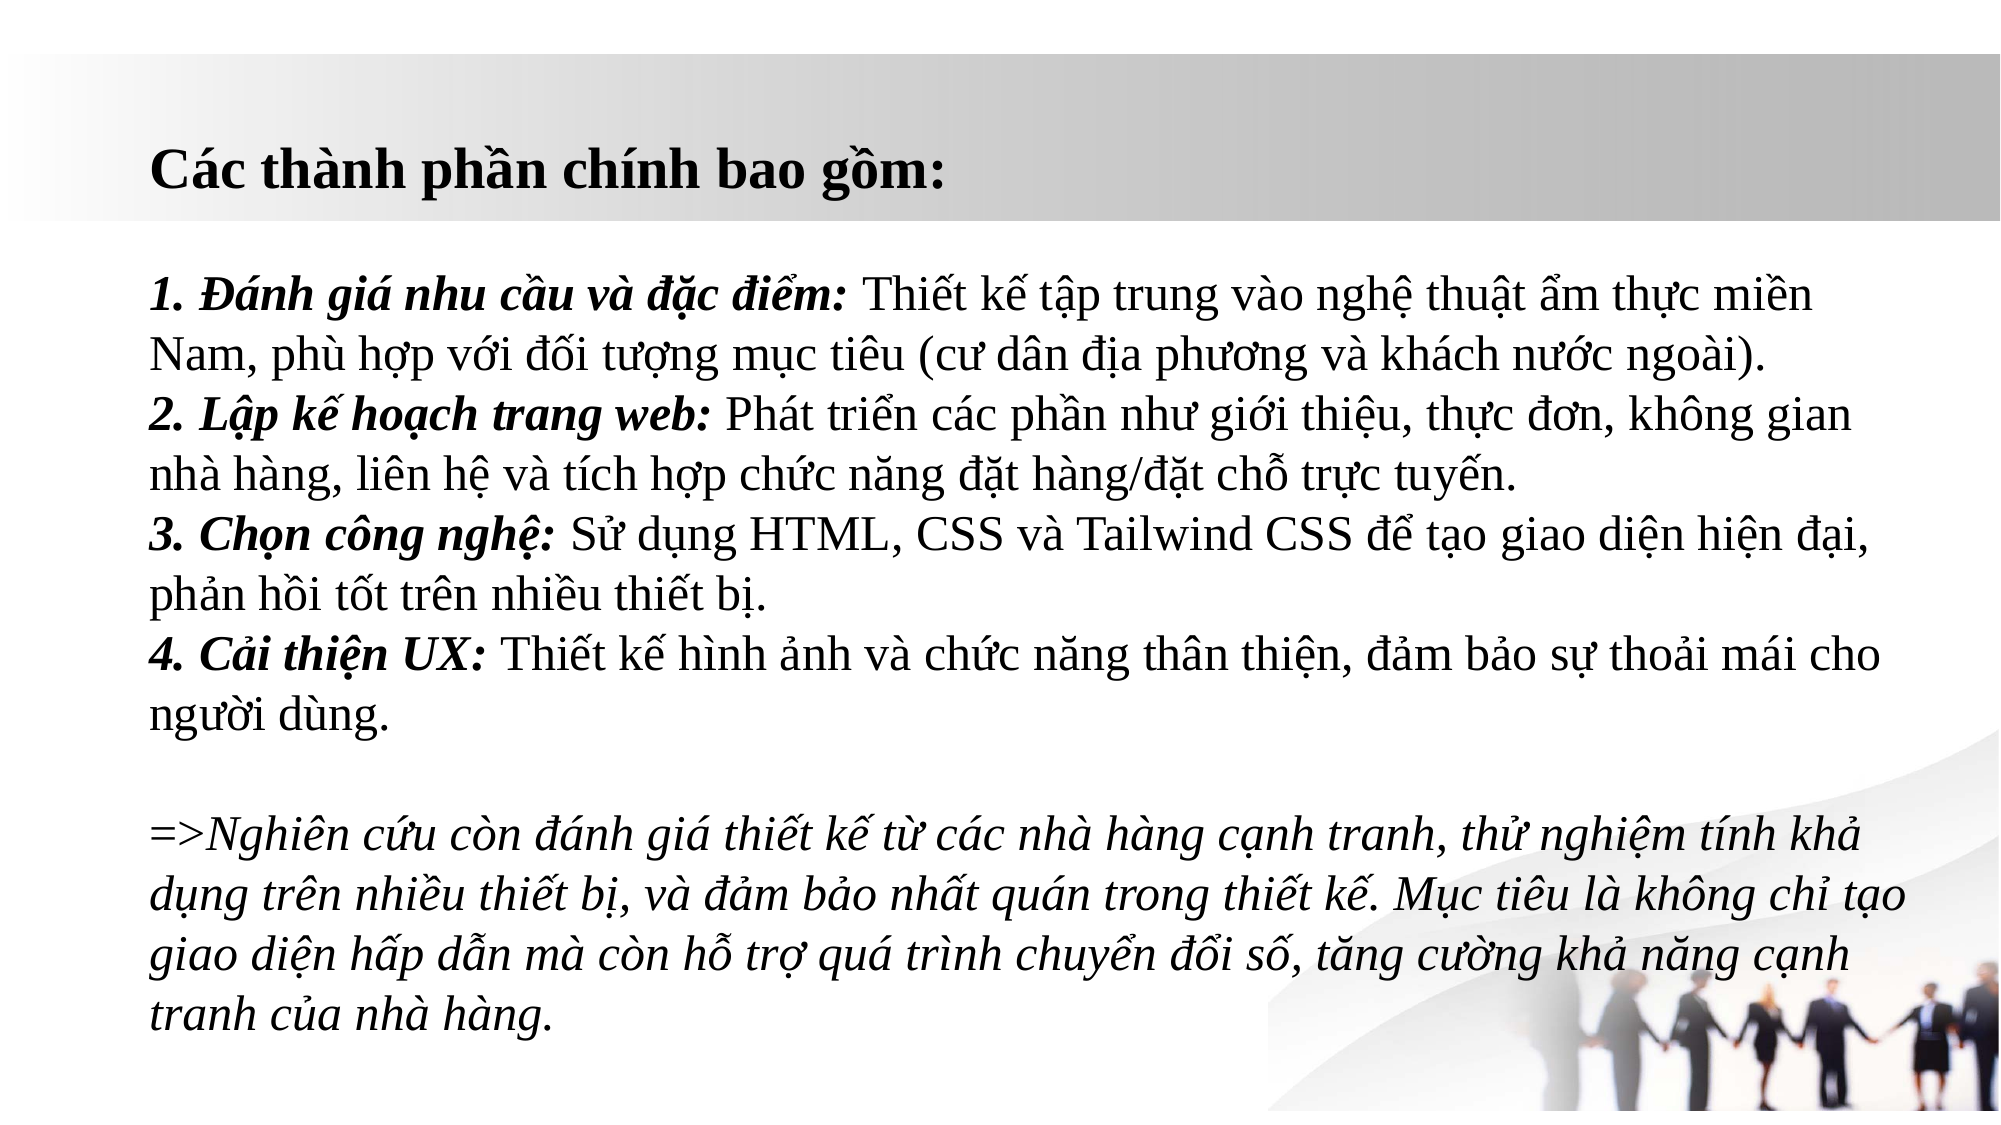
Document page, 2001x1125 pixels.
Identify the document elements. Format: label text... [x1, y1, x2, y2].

picture [1268, 728, 1999, 1111]
text_box Các thành phần chính bao gồm: 1. Đánh giá nhu cầu và đặc điểm: Thiết kế tập trung vào nghệ thuật ẩm thực miền Nam, phù hợp với đối tượng mục tiêu (cư dân địa phương và khách nước ngoài). 2. Lập kế hoạch trang web: Phát triển các phần như giới thiệu, thực đơn, không gian nhà hàng, liên hệ và tích hợp chức năng đặt hàng/đặt chỗ trực tuyến. 3. Chọn công nghệ: Sử dụng HTML, CSS và Tailwind CSS để tạo giao diện hiện đại, phản hồi tốt trên nhiều thiết bị. 4. Cải thiện UX: Thiết kế hình ảnh và chức năng thân thiện, đảm bảo sự thoải mái cho người dùng. =>Nghiên cứu còn đánh giá thiết kế từ các nhà hàng cạnh tranh, thử nghiệm tính khả dụng trên nhiều thiết bị, và đảm bảo nhất quán trong thiết kế. Mục tiêu là không chỉ tạo giao diện hấp dẫn mà còn hỗ trợ quá trình chuyển đổi số, tăng cường khả năng cạnh tranh của nhà hàng. [134, 123, 1951, 1048]
